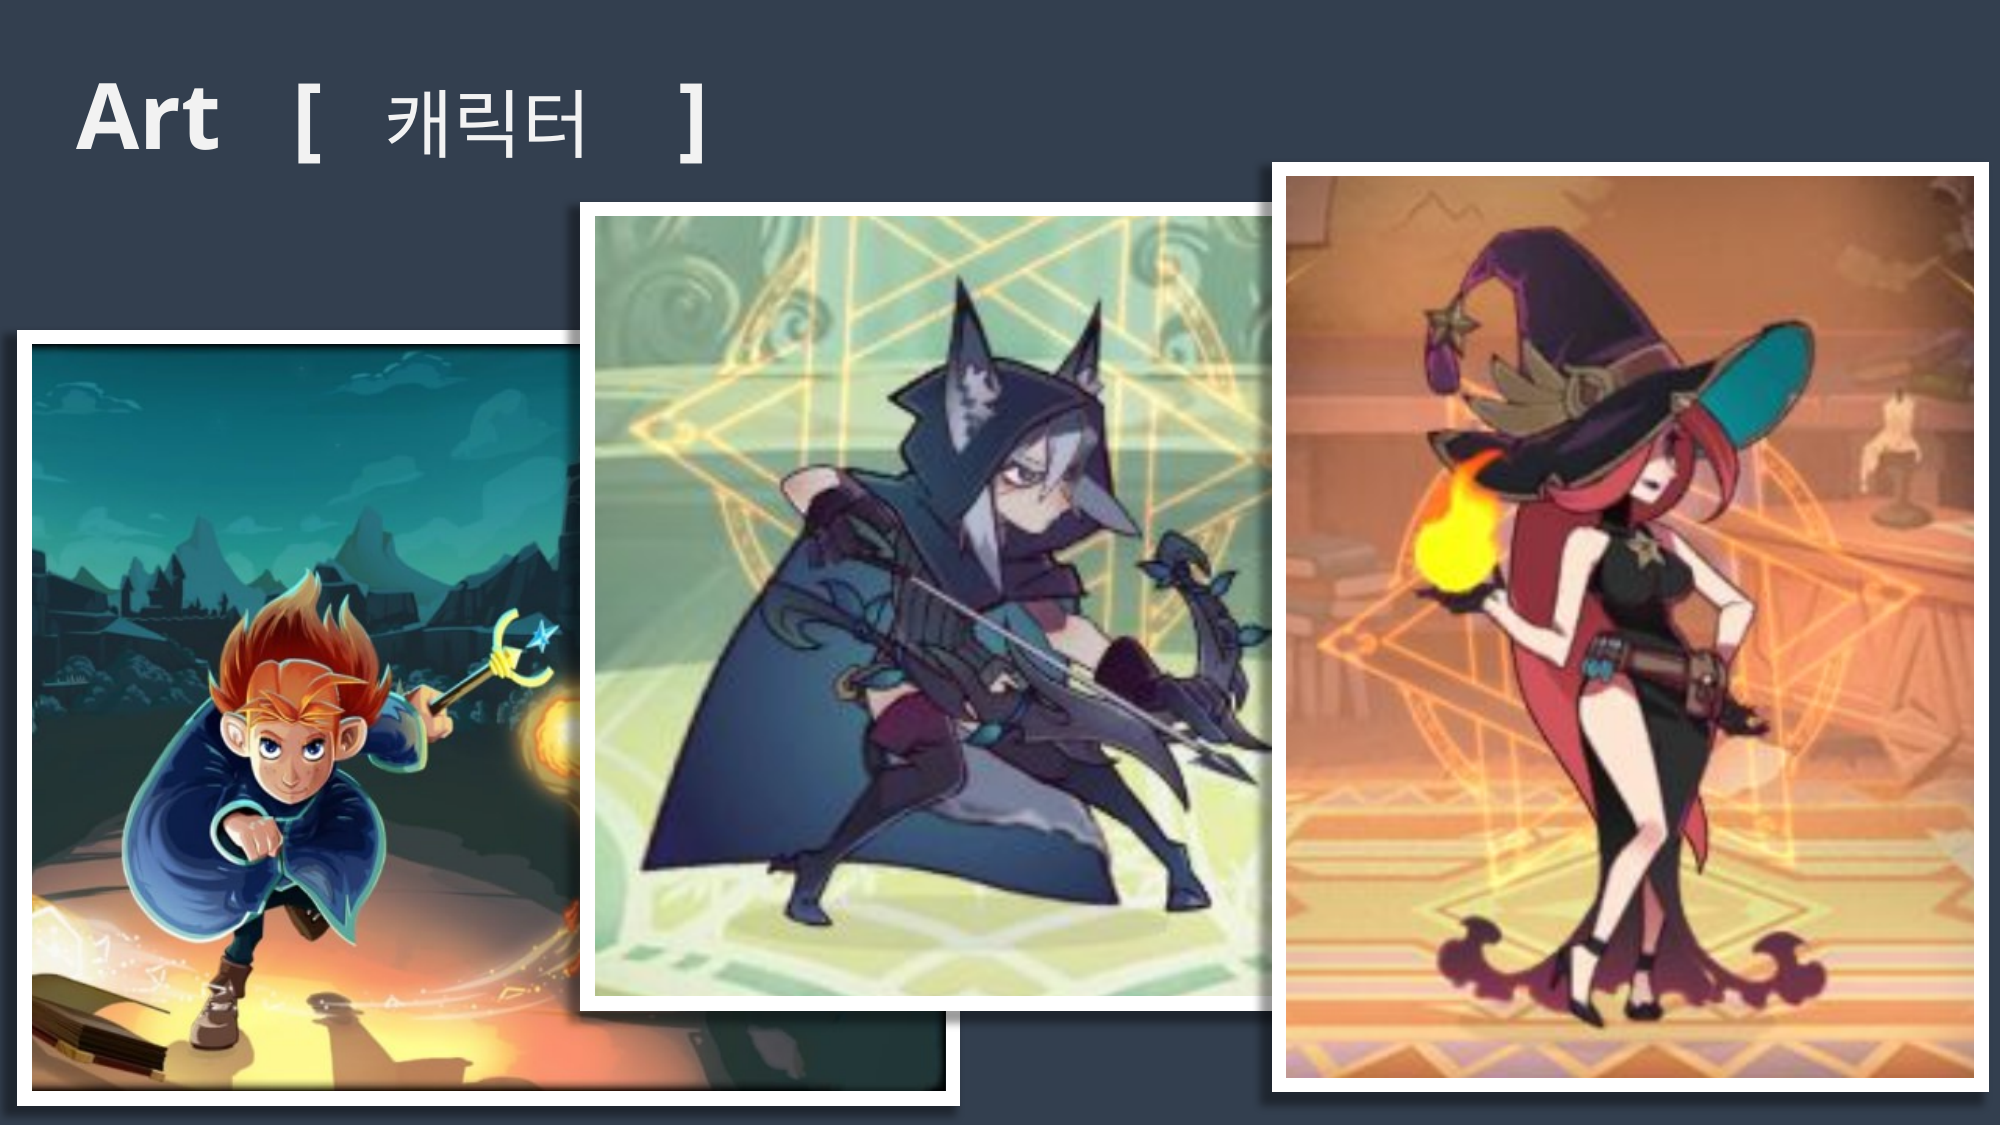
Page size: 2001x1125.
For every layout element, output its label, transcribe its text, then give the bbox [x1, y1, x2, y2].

picture [31, 176, 1975, 1092]
text_box 캐릭터 [315, 70, 661, 176]
text_box Art [ ] [61, 50, 819, 175]
